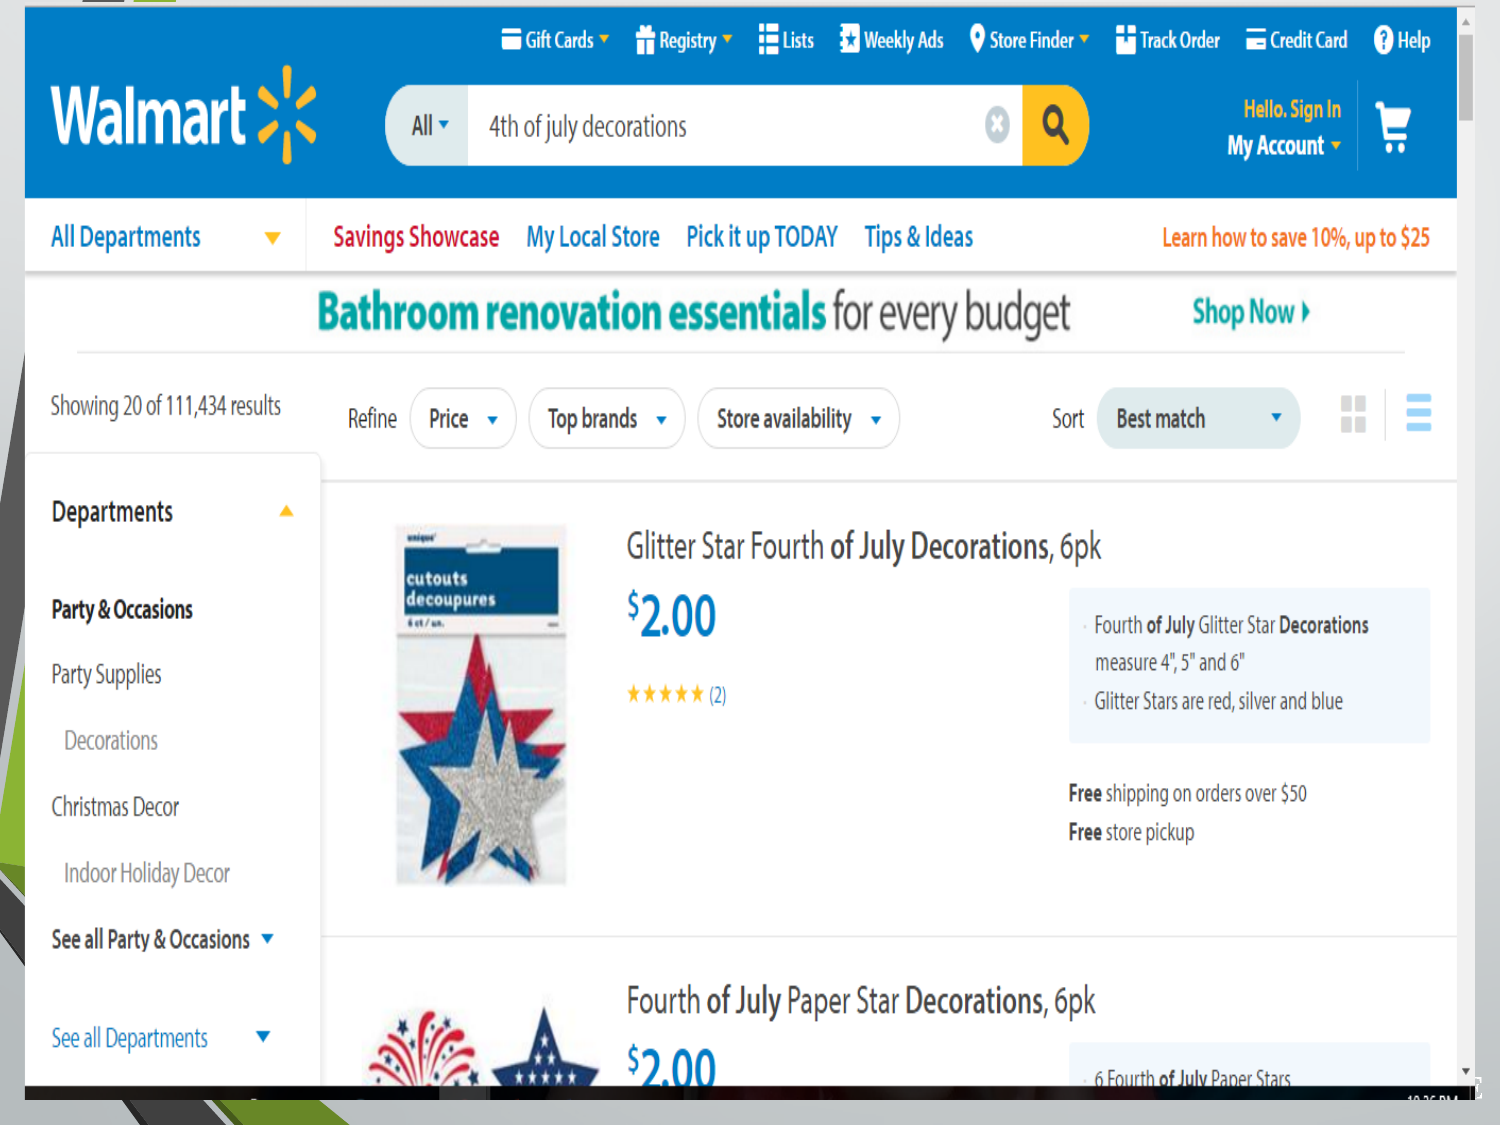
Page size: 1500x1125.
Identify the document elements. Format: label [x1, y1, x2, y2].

list [24, 2, 1476, 1101]
picture [1476, 987, 1482, 1099]
